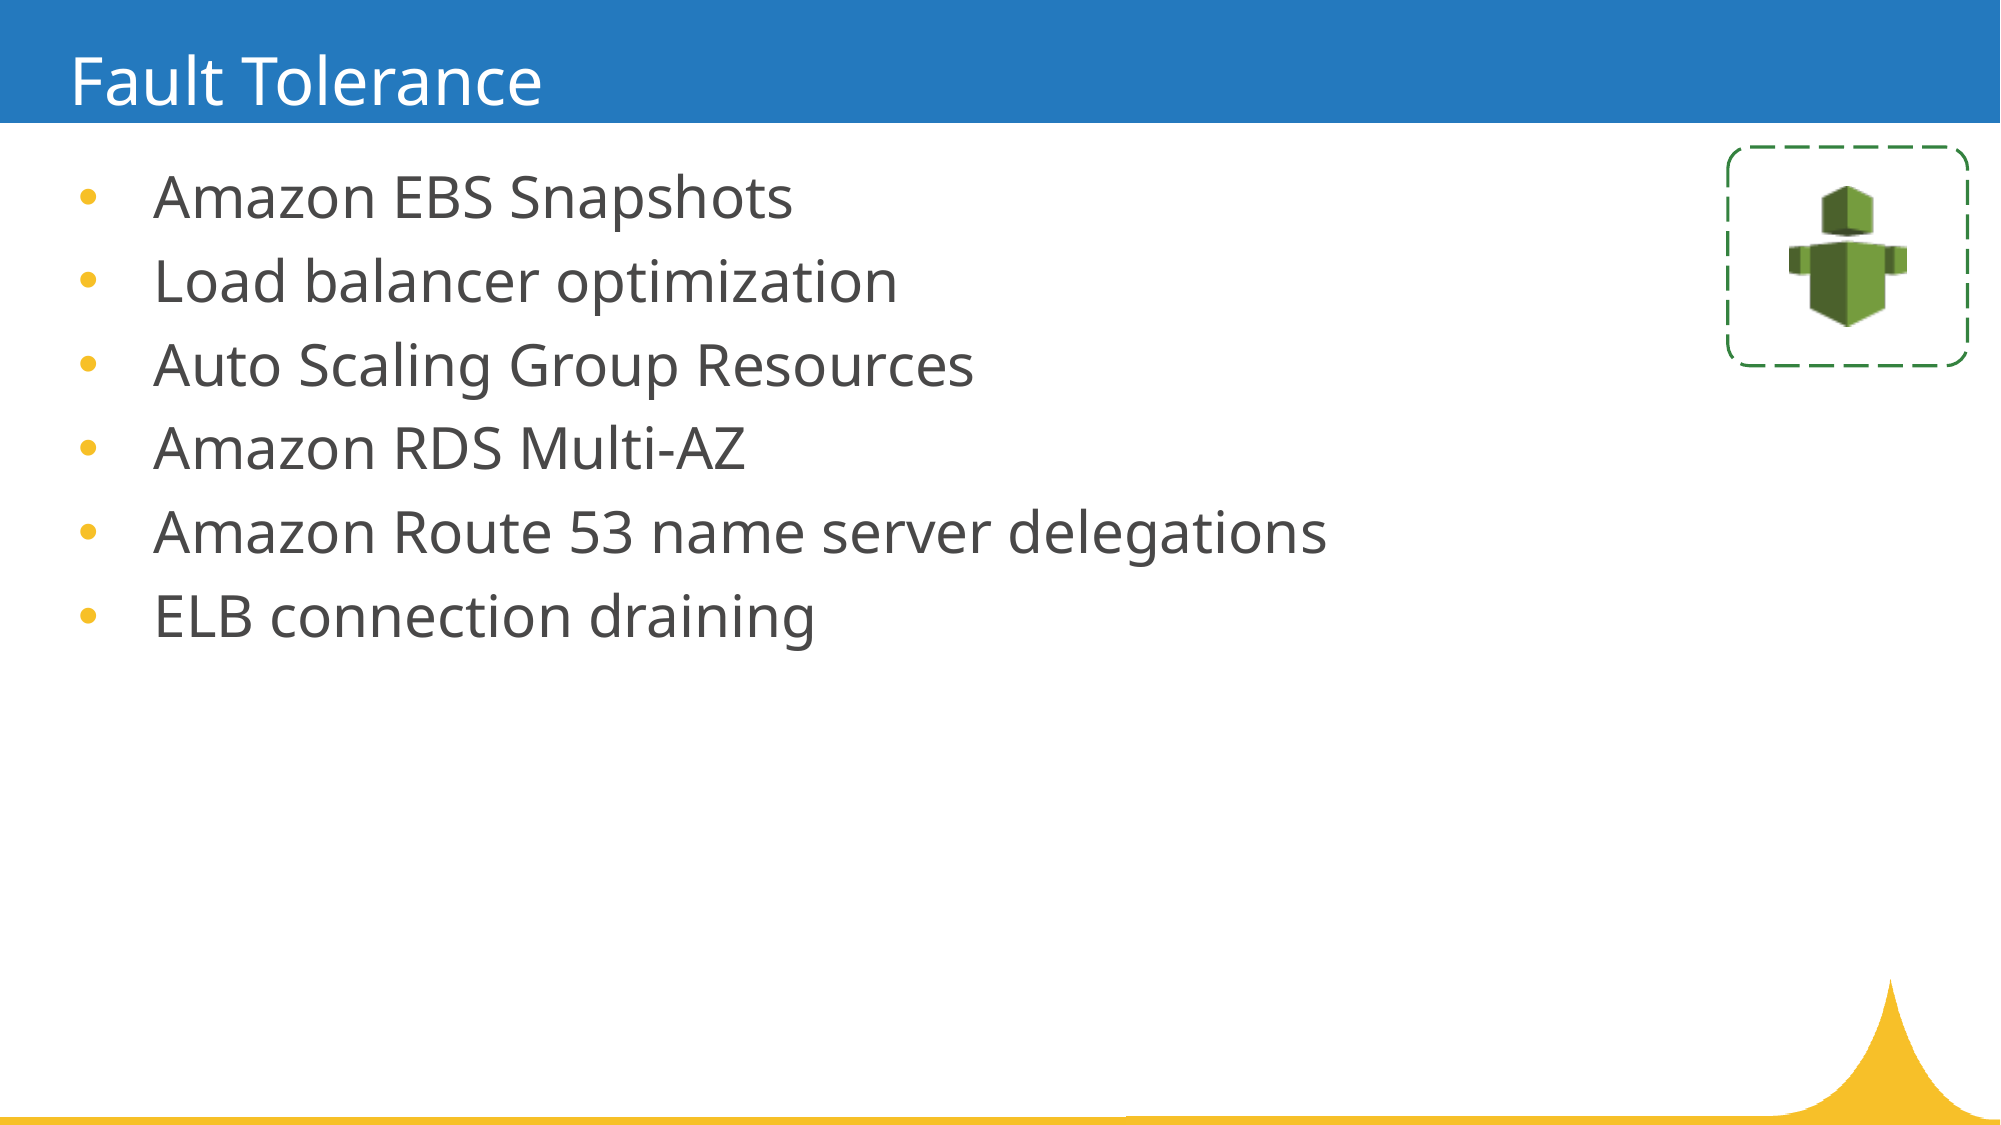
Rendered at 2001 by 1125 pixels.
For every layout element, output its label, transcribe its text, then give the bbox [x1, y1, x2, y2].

list Amazon EBS Snapshots Load balancer optimization Auto Scaling Group Resources Amazon RDS Multi-AZ Amazon Route 53 name server delegations ELB connection draining [64, 160, 1789, 875]
picture [1126, 926, 2001, 1125]
text_box [1727, 146, 1969, 367]
picture [1788, 185, 1907, 327]
title Fault Tolerance [54, 27, 1487, 142]
